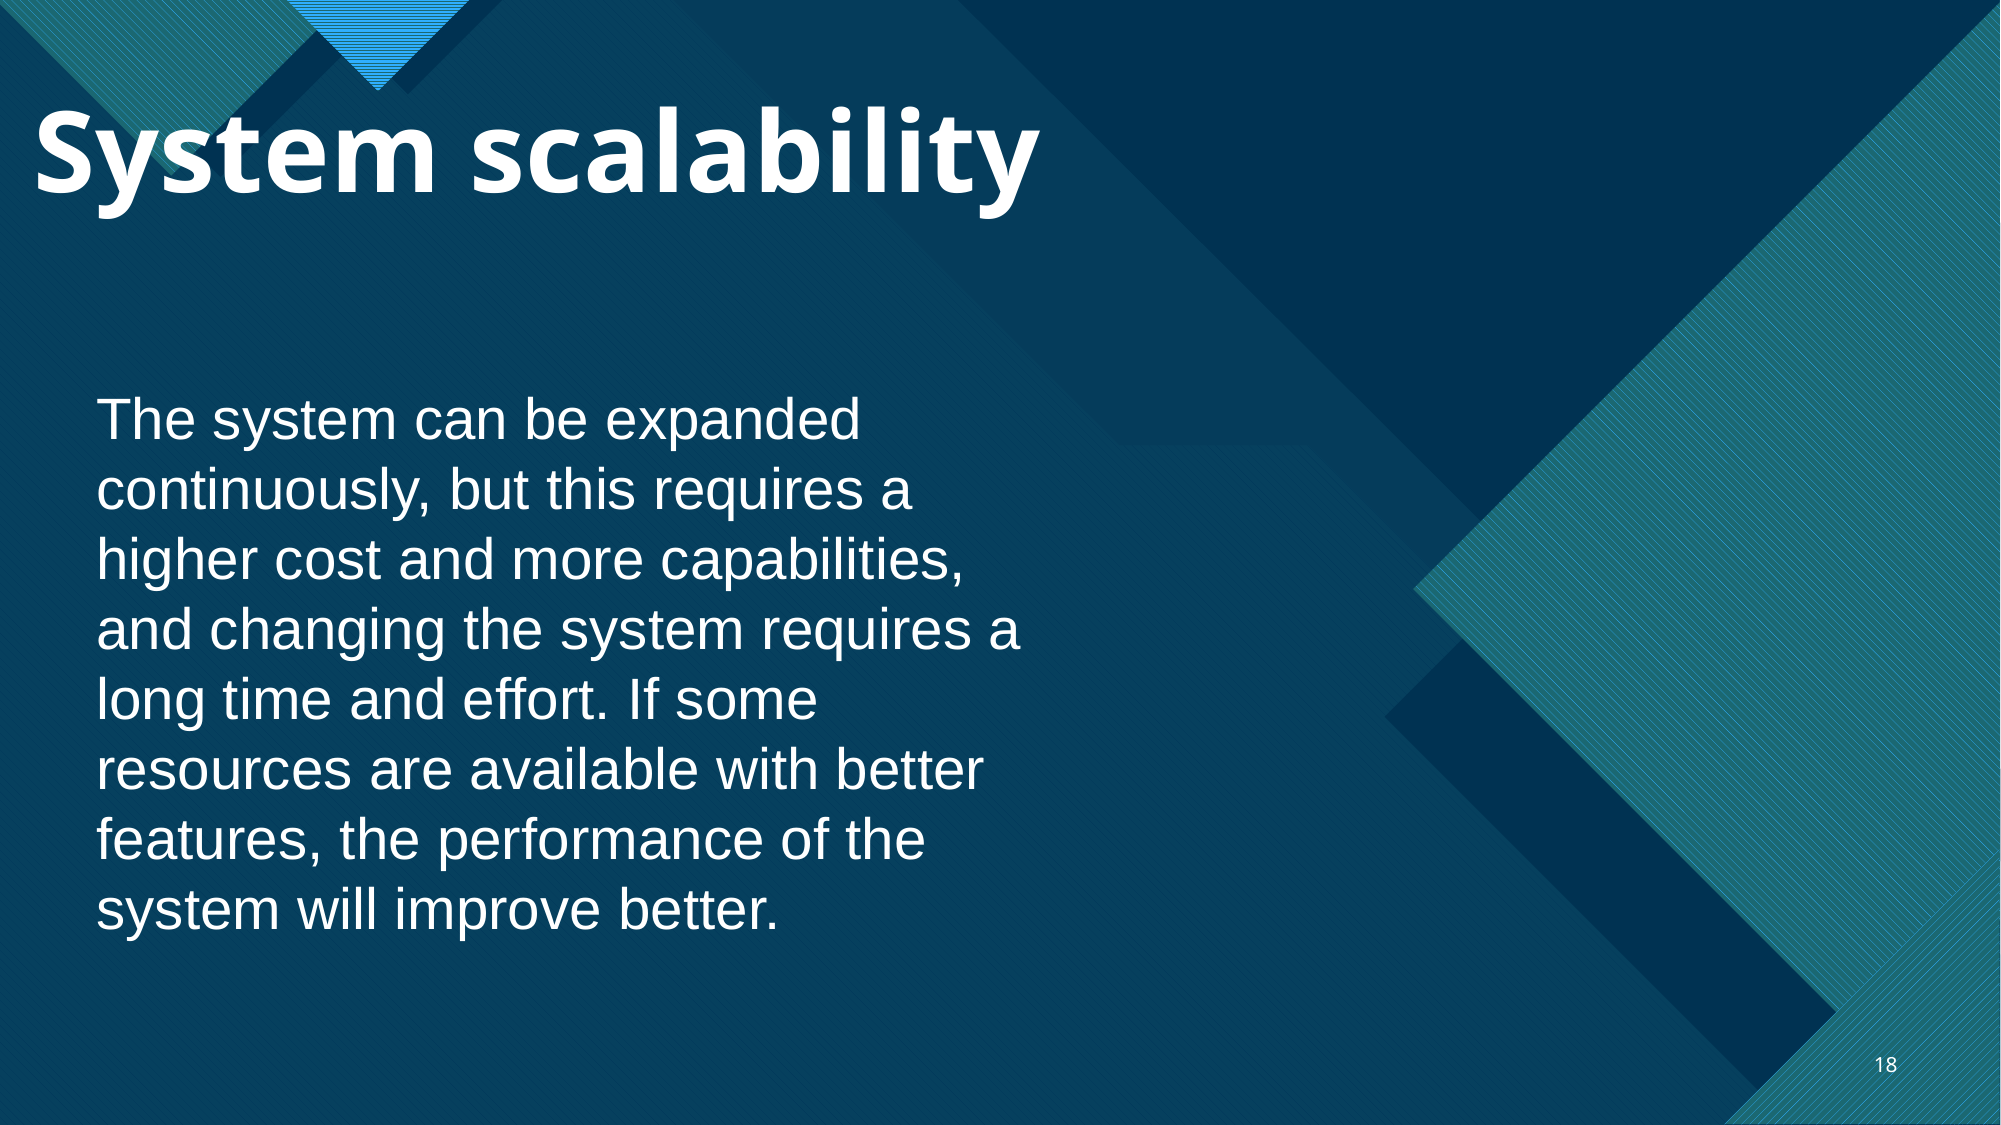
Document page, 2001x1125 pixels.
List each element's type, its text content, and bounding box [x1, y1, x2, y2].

text_box User authentication and authorization [1415, 427, 2001, 1125]
slide_number 18 [1845, 1035, 1913, 1096]
text_box The system can be expanded continuously, but this requires a higher cost and more capabilities, and changing the system requires a long time and effort. If some resources are available with better features, the performance of the system will improve better. [81, 373, 1082, 949]
text_box System scalability [18, 86, 1295, 227]
